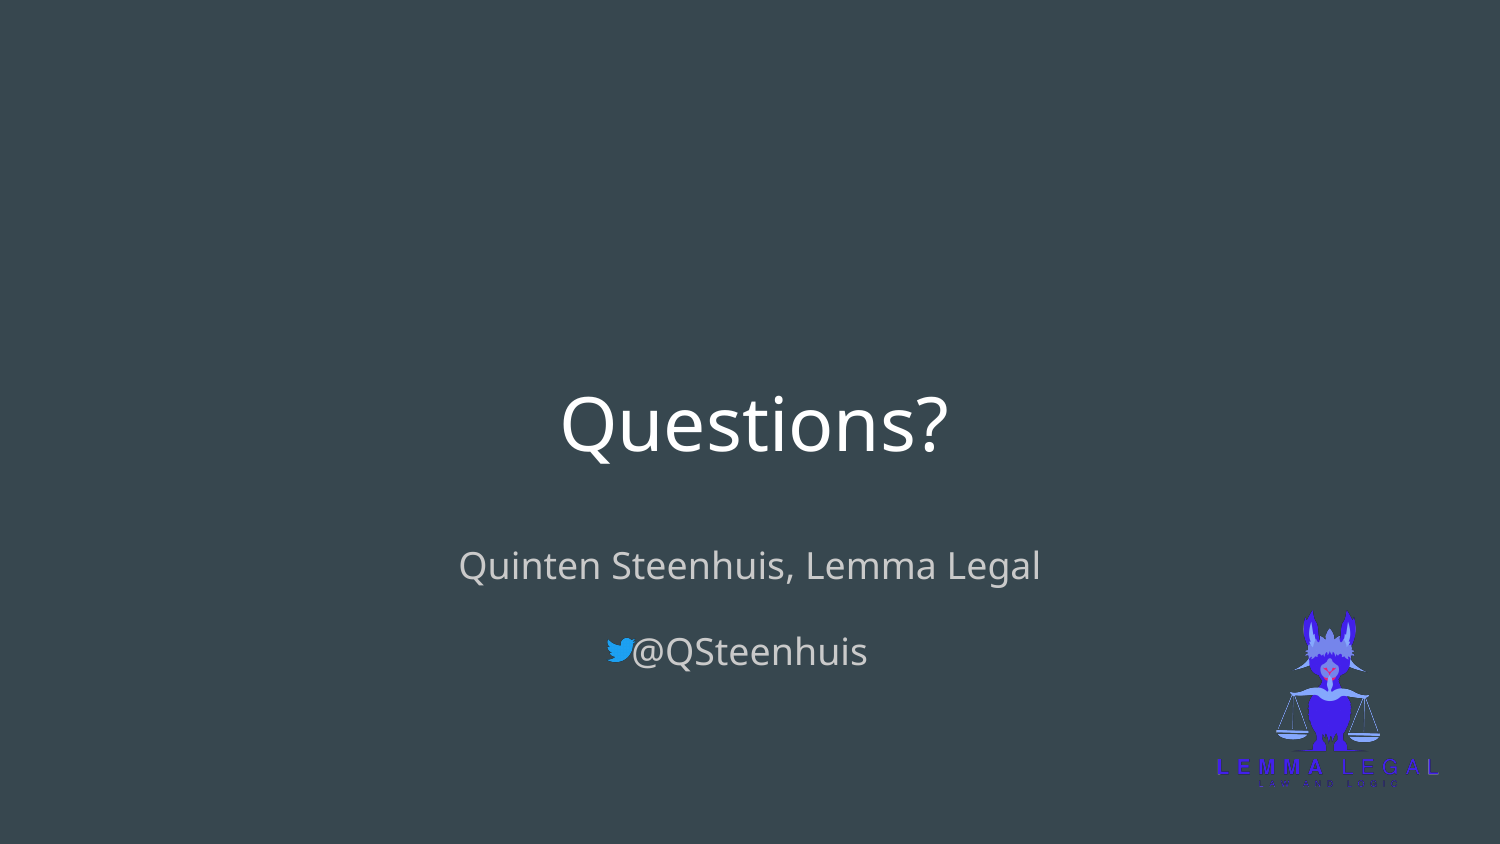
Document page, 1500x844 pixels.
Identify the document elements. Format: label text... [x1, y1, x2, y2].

picture [1204, 590, 1453, 801]
title Questions? [110, 351, 1399, 493]
subtitle Quinten Steenhuis, Lemma Legal @QSteenhuis [110, 520, 1390, 651]
picture [597, 626, 645, 674]
